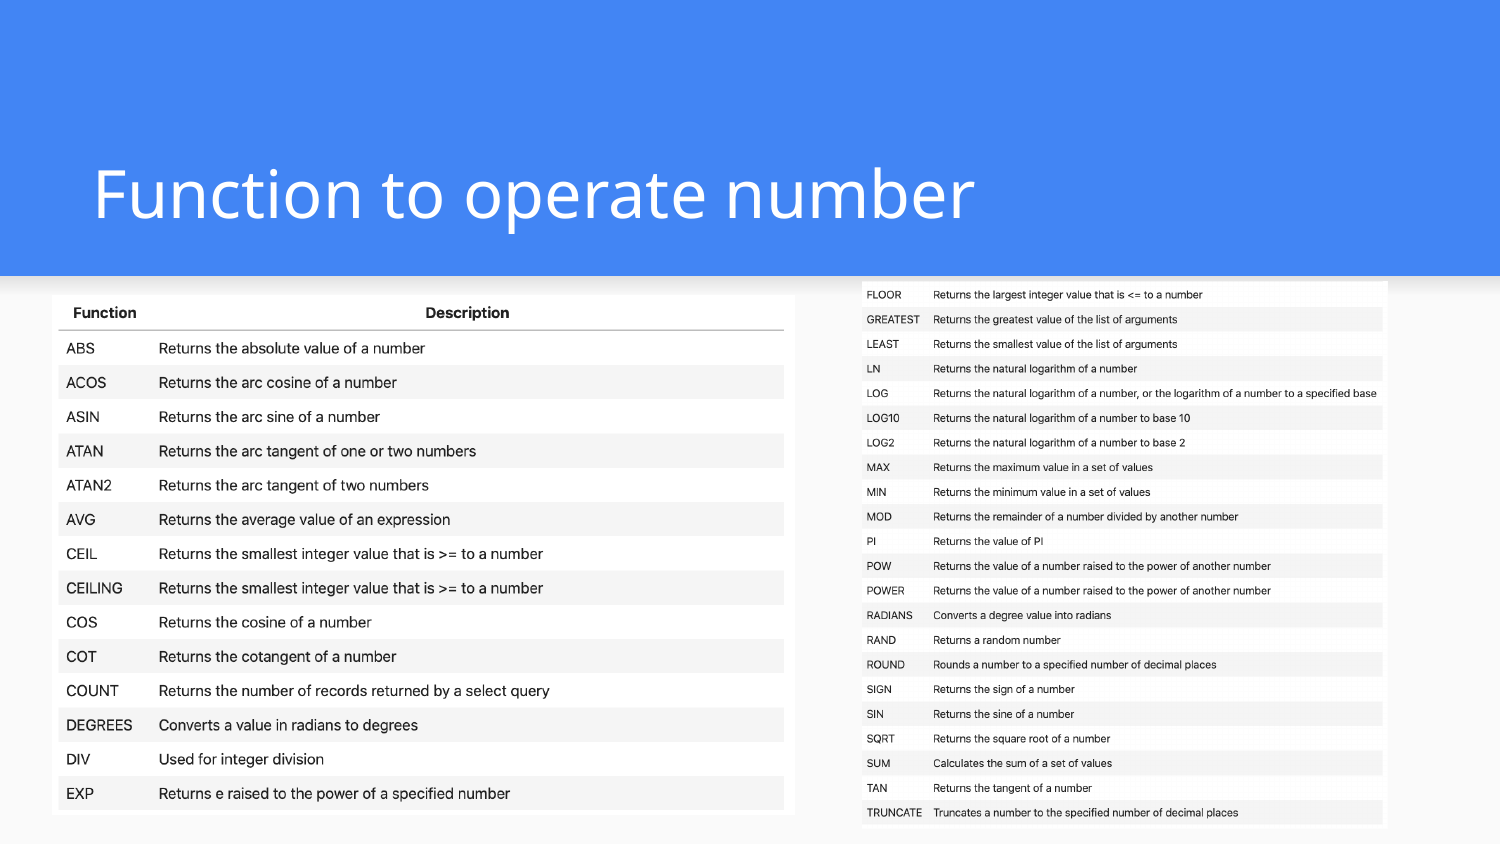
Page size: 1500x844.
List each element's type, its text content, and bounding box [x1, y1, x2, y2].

picture [861, 281, 1388, 829]
title Function to operate number [77, 121, 1427, 248]
picture [52, 295, 795, 816]
